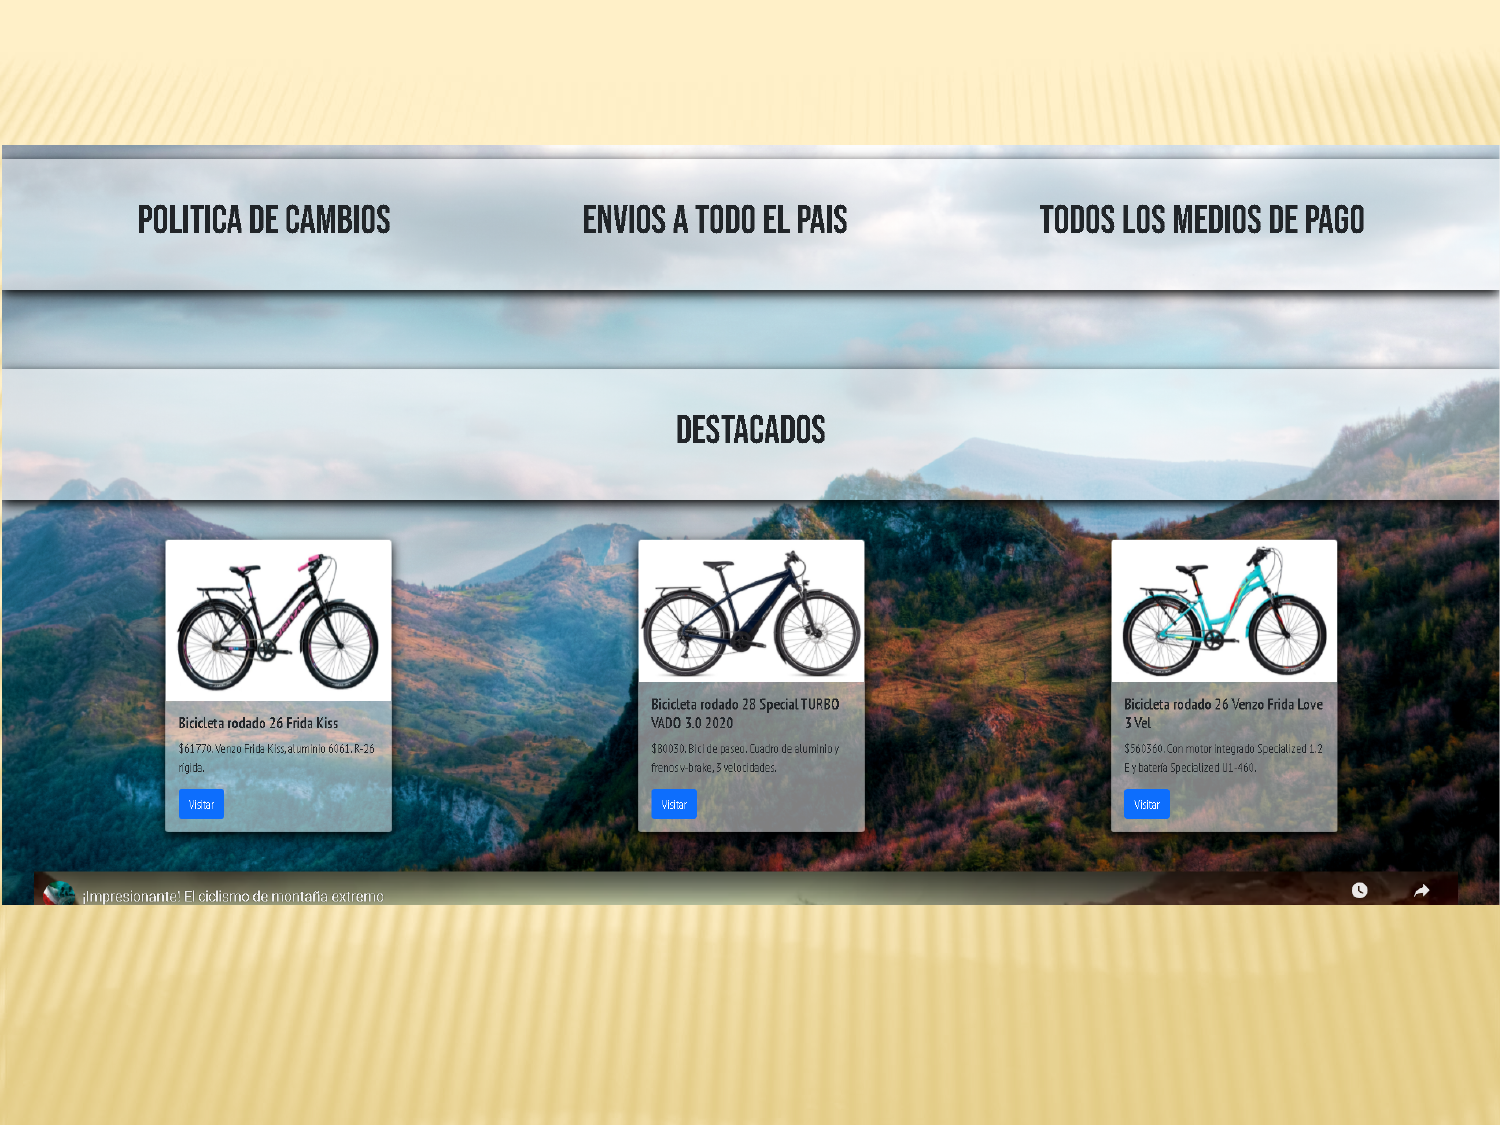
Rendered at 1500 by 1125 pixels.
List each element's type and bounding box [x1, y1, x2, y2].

list [1, 144, 1500, 906]
